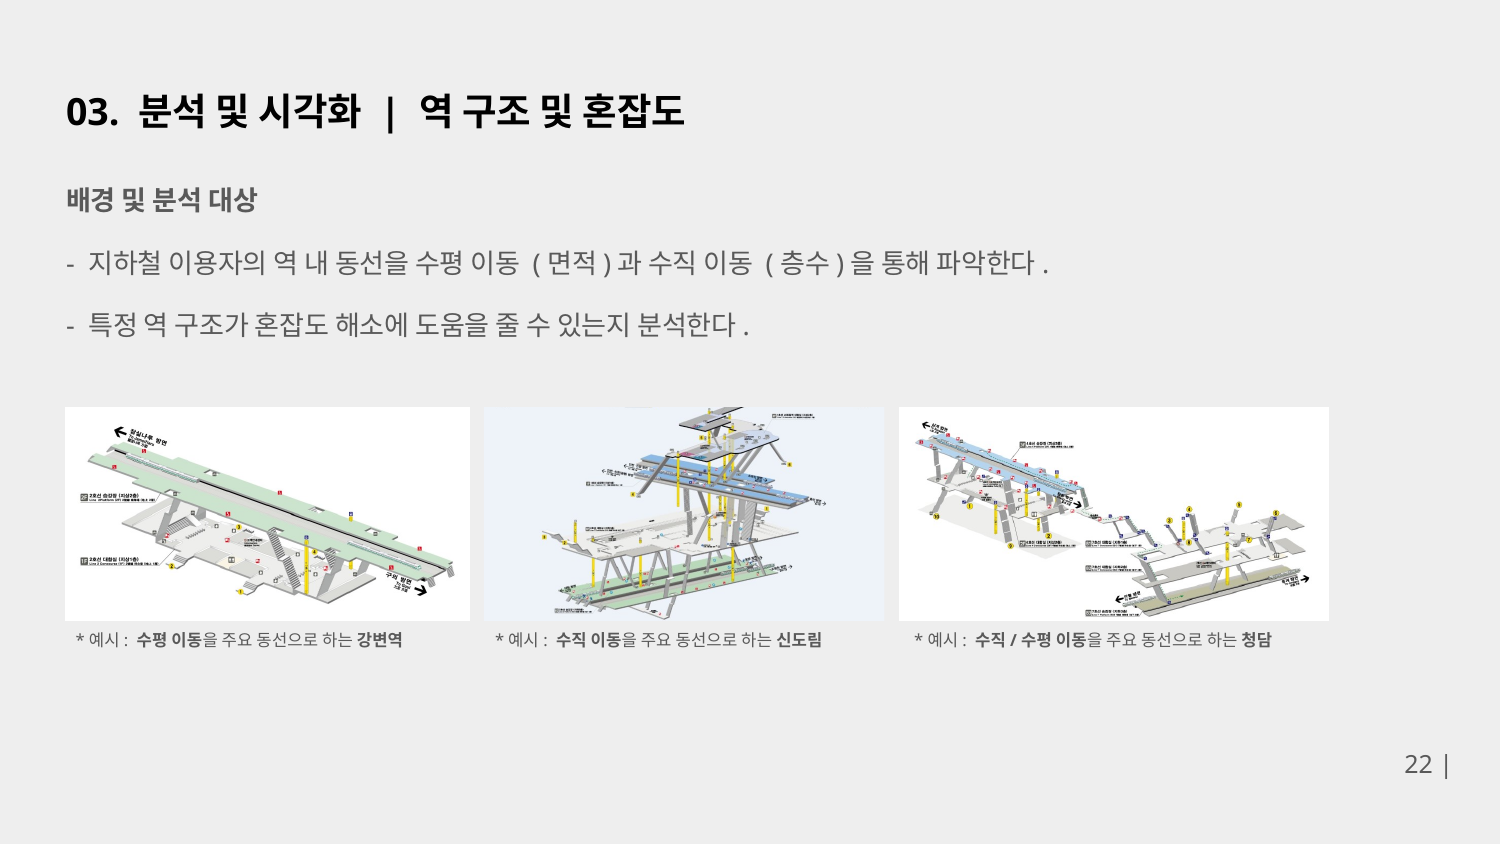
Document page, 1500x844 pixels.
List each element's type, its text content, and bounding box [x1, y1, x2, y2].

picture [898, 406, 1330, 622]
title 03. 분석 및 시각화 | 역 구조 및 혼잡도 [51, 72, 1449, 167]
list *예시: 수직/수평 이동을 주요 동선으로 하는 청담 [899, 629, 1308, 682]
picture [483, 406, 885, 622]
subtitle 22 | [1328, 674, 1468, 805]
list 배경 및 분석 대상 - 지하철 이용자의 역 내 동선을 수평 이동 (면적)과 수직 이동 (층수)을 통해 파악한다. - 특정 역 구조가 혼잡도 해소에 도움을 줄 수 있는지 분석한다. [51, 167, 1449, 725]
picture [65, 406, 470, 622]
list *예시: 수평 이동을 주요 동선으로 하는 강변역 [60, 623, 470, 682]
list *예시: 수직 이동을 주요 동선으로 하는 신도림 [479, 623, 889, 682]
